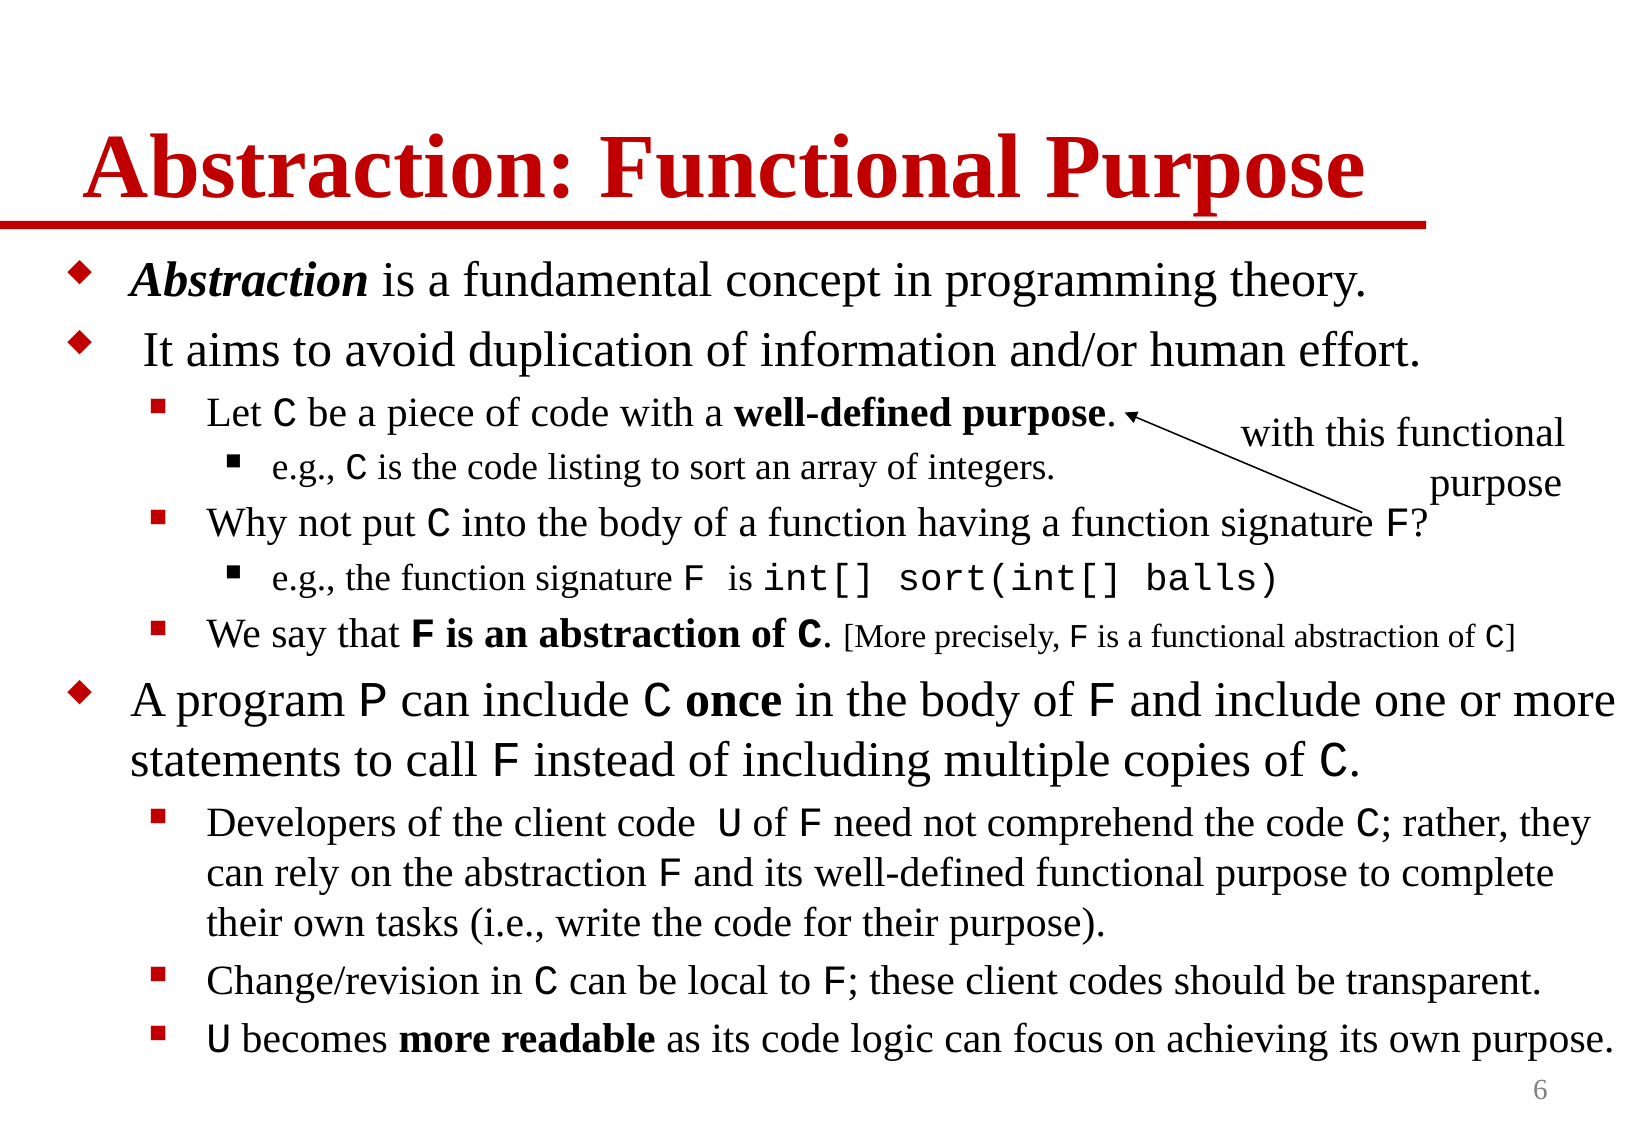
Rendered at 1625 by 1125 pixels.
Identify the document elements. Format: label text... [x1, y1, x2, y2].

list Abstraction is a fundamental concept in programming theory. It aims to avoid duplication of information and/or human effort. Let C be a piece of code with a well-defined purpose. e.g., C is the code listing to sort an array of integers. Why not put C into the body of a function having a function signature F? e.g., the function signature F is int[] sort(int[] balls) We say that F is an abstraction of C. [More precisely, F is a functional abstraction of C] A program P can include C once in the body of F and include one or more statements to call F instead of including multiple copies of C. Developers of the client code U of F need not comprehend the code C; rather, they can rely on the abstraction F and its well-defined functional purpose to complete their own tasks (i.e., write the code for their purpose). Change/revision in C can be local to F; these client codes should be transparent. U becomes more readable as its code logic can focus on achieving its own purpose. [49, 238, 1625, 1051]
title Abstraction: Functional Purpose [67, 43, 1550, 225]
slide_number 6 [1224, 1049, 1564, 1125]
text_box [1124, 396, 1625, 514]
